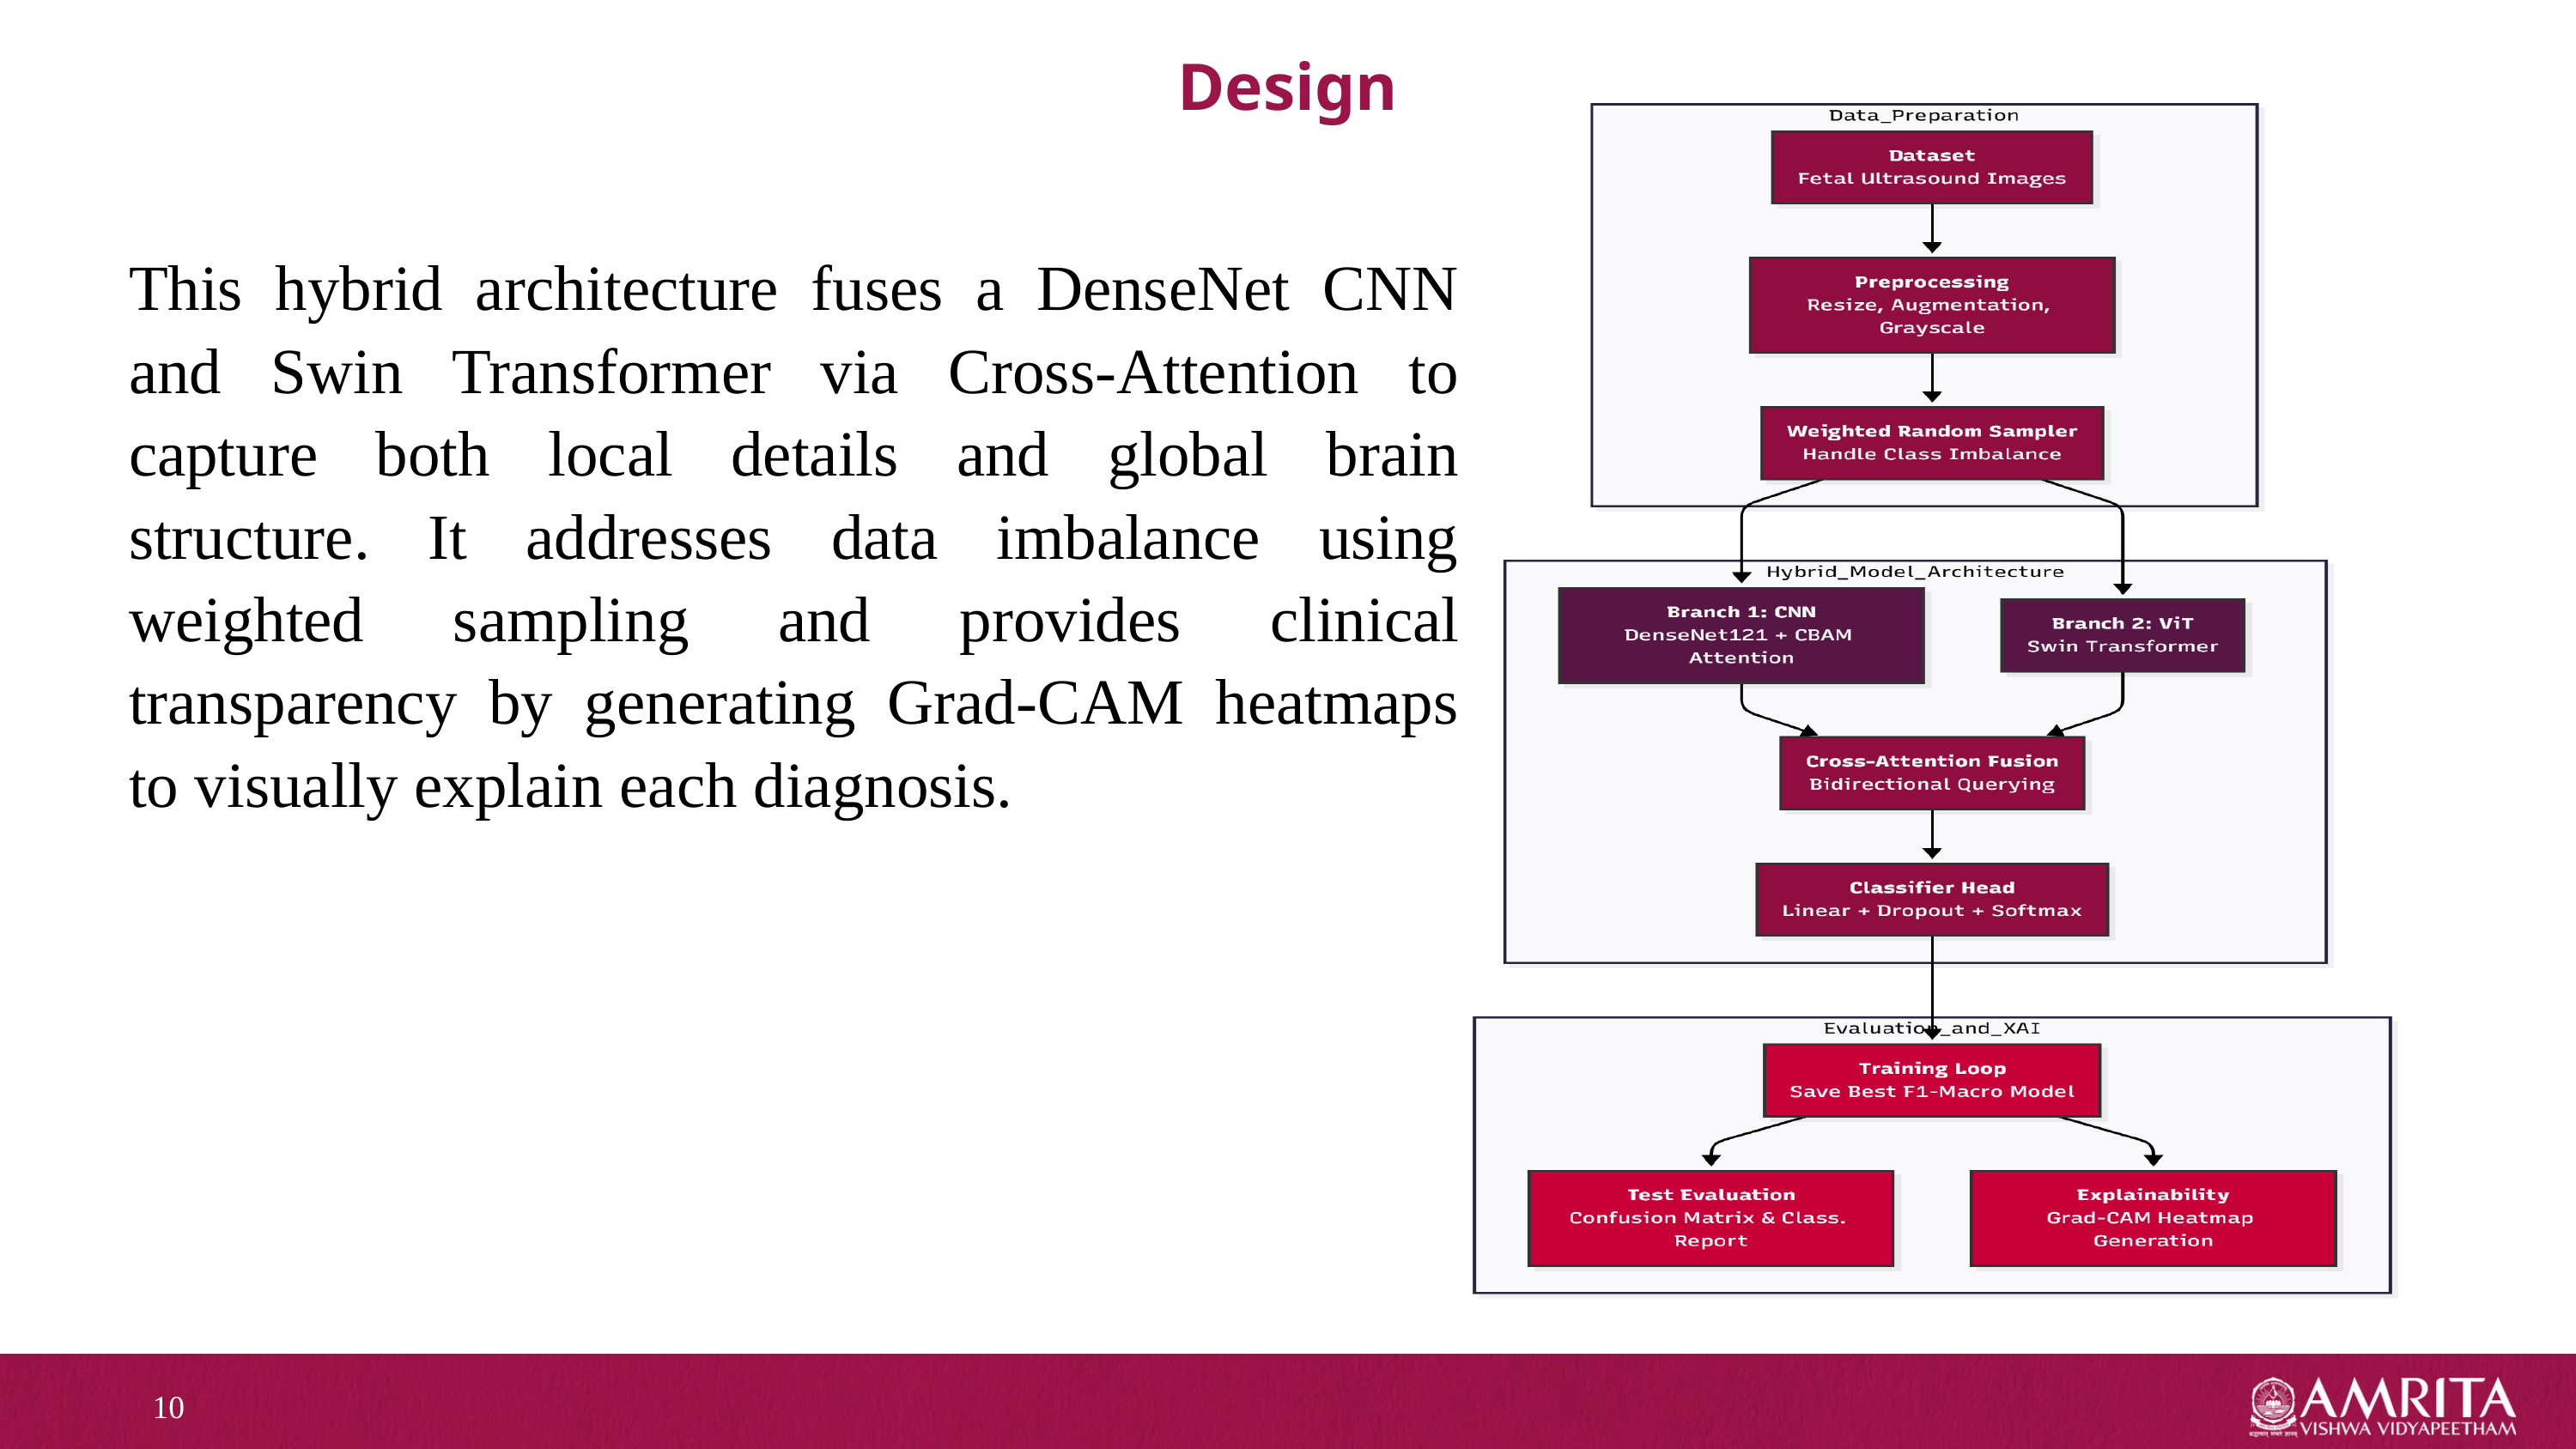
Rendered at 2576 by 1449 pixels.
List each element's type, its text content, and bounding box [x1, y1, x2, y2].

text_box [0, 1354, 2576, 1449]
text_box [2249, 1377, 2517, 1438]
text_box This hybrid architecture fuses a DenseNet CNN and Swin Transformer via Cross-Attention to capture both local details and global brain structure. It addresses data imbalance using weighted sampling and provides clinical transparency by generating Grad-CAM heatmaps to visually explain each diagnosis. [129, 240, 1455, 821]
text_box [381, 28, 2195, 145]
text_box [24, 1367, 185, 1446]
picture [1459, 95, 2405, 1301]
